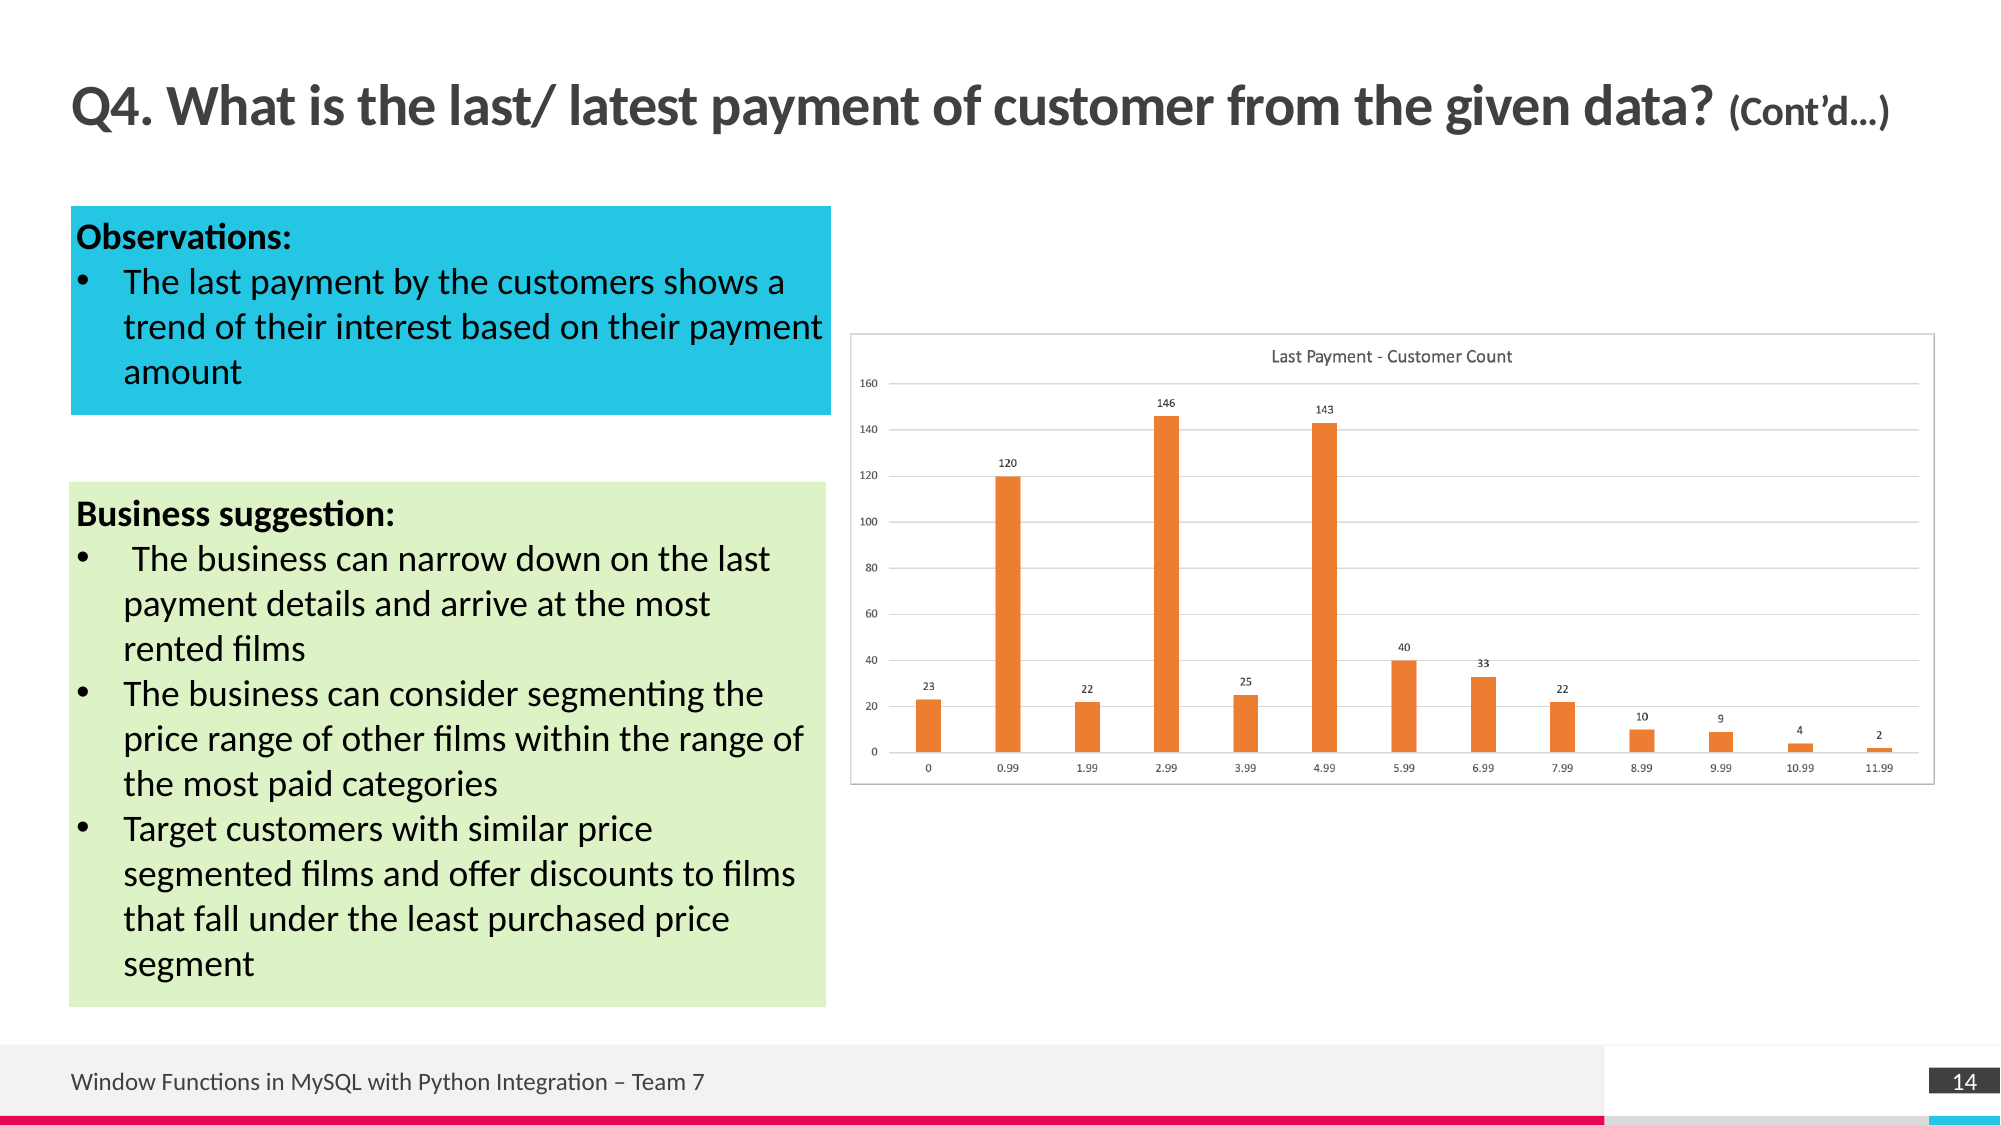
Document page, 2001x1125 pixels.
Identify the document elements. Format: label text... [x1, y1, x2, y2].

text_box Observations: The last payment by the customers shows a trend of their interest based on their payment amount [68, 204, 833, 417]
text_box Business suggestion: The business can narrow down on the last payment details and arrive at the most rented films The business can consider segmenting the price range of other films within the range of the most paid categories Target customers with similar price segmented films and offer discounts to films that fall under the least purchased price segment [69, 481, 826, 1008]
text_box Q4. What is the last/ latest payment of customer from the given data? (Cont’d…) [56, 67, 1915, 139]
picture [849, 333, 1935, 785]
text_box Window Functions in MySQL with Python Integration – Team 7 [70, 1067, 1000, 1094]
slide_number 14 [1929, 1067, 2000, 1094]
